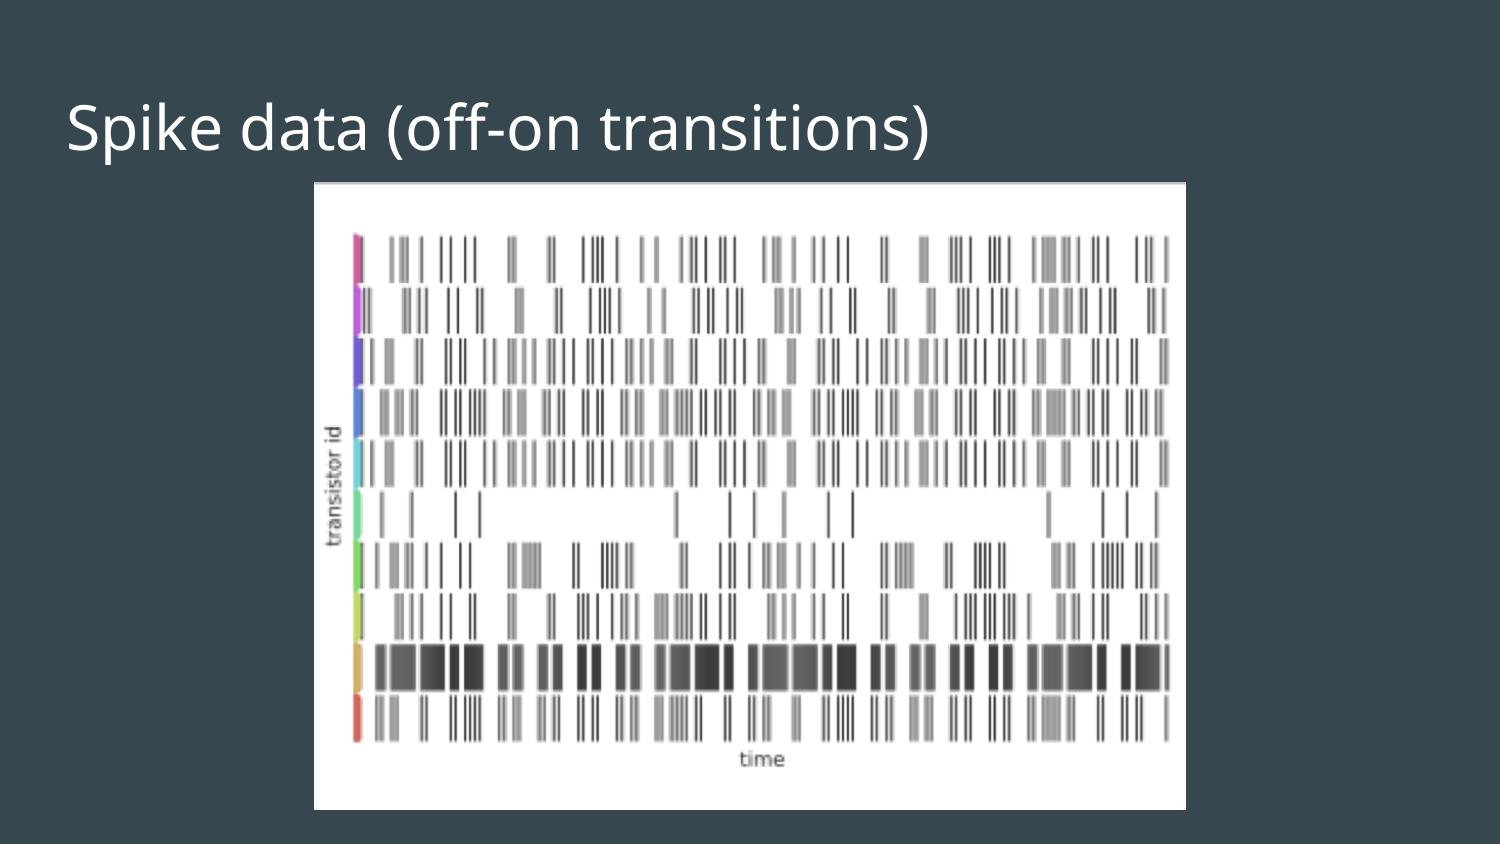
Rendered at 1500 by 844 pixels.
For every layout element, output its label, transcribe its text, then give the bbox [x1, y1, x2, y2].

title Spike data (off-on transitions) [51, 72, 1449, 167]
picture [314, 182, 1186, 810]
